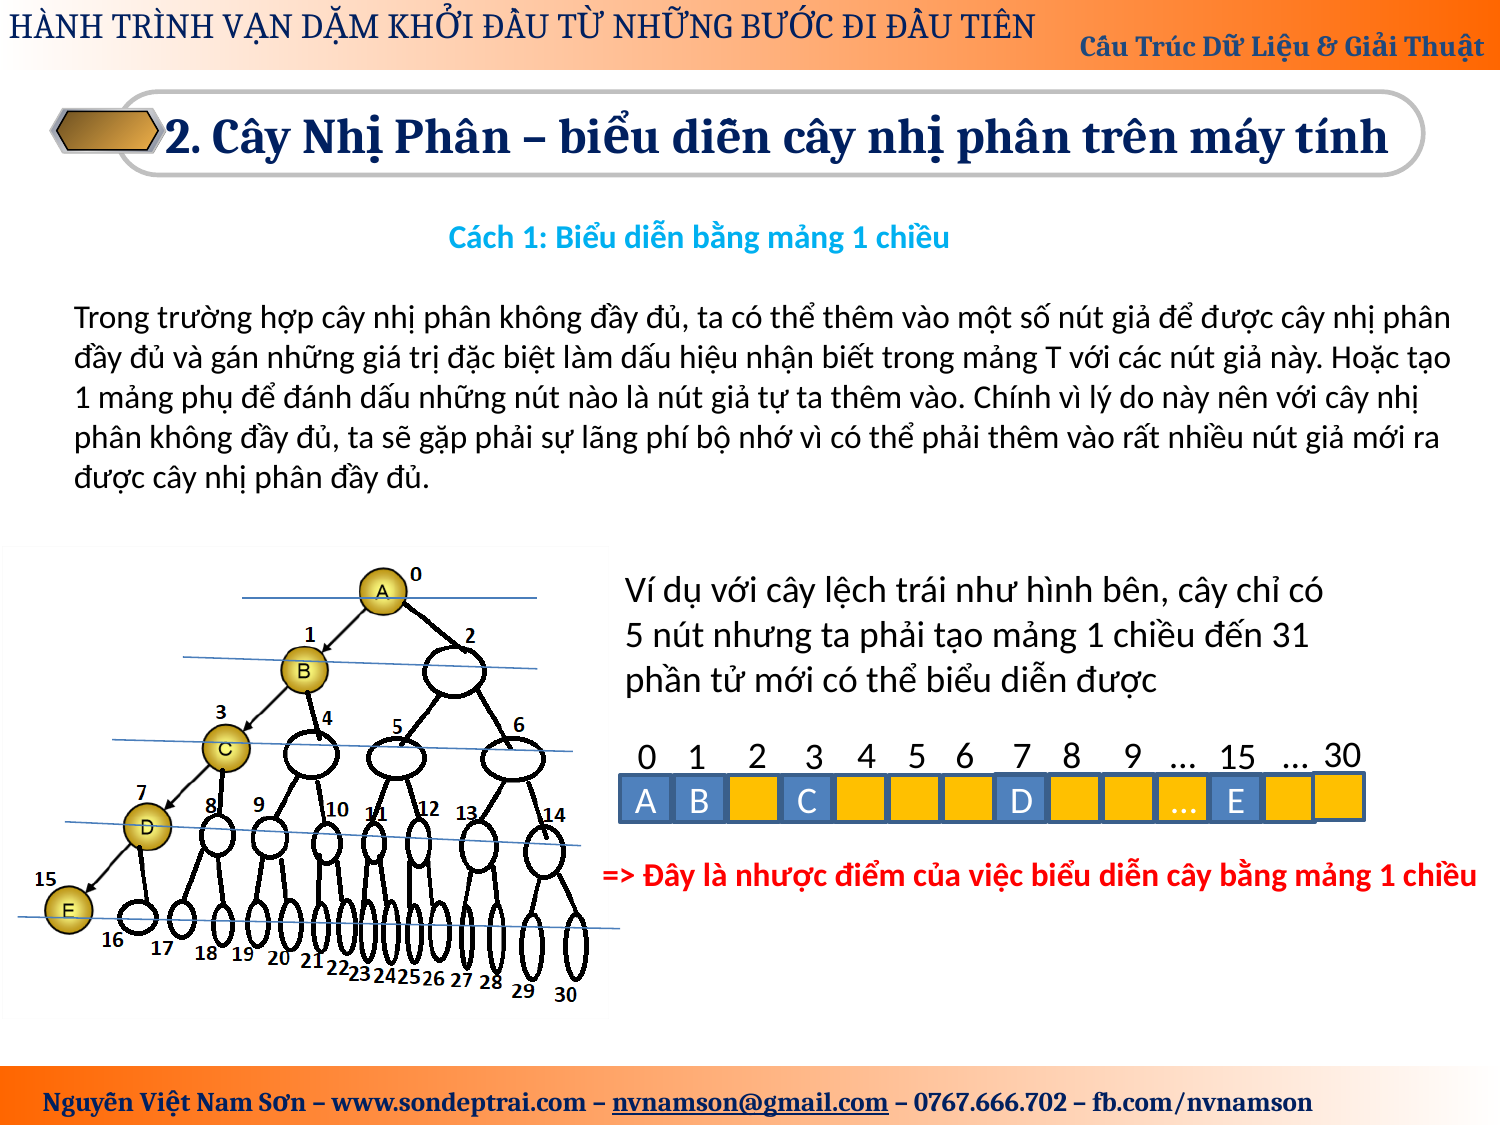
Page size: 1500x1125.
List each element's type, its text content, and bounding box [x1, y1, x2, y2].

text_box 7 [998, 723, 1047, 784]
text_box [887, 773, 941, 824]
text_box 4 [842, 723, 891, 784]
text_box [498, 0, 502, 21]
text_box 3 [789, 724, 839, 784]
text_box 2 [733, 723, 782, 784]
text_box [182, 656, 538, 669]
text_box … [1155, 724, 1203, 784]
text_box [586, 8, 590, 36]
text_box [646, 1100, 650, 1113]
text_box … [1267, 723, 1308, 783]
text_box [558, 1106, 562, 1125]
text_box 8 [1047, 723, 1097, 784]
text_box 15 [1203, 724, 1272, 784]
text_box 3 [674, 37, 679, 70]
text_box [586, 38, 590, 70]
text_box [558, 1067, 562, 1103]
picture [2, 546, 609, 1020]
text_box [498, 31, 502, 70]
text_box [726, 773, 779, 824]
text_box 6 [940, 723, 990, 784]
text_box D [993, 772, 1047, 824]
text_box E [1208, 784, 1262, 824]
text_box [646, 1067, 650, 1099]
text_box => Đây là nhược điểm của việc biểu diễn cây bằng mảng 1 chiều [613, 845, 1494, 901]
text_box [1311, 783, 1366, 822]
text_box A [618, 773, 672, 824]
text_box C [779, 773, 833, 824]
text_box 30 [1308, 722, 1377, 783]
text_box [941, 773, 993, 824]
text_box Ví dụ với cây lệch trái như hình bên, cây chỉ có 5 nút nhưng ta phải tạo mảng 1 chiều đến 31 phần tử mới có thể biểu diễn được [613, 558, 1343, 708]
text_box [111, 739, 574, 752]
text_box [17, 916, 621, 929]
text_box 3 [674, 10, 680, 36]
text_box Cách 1: Biểu diễn bằng mảng 1 chiều Trong trường hợp cây nhị phân không đầy đủ, ta có thể thêm vào một số nút giả để được cây nhị phân đầy đủ và gán những giá trị đặc biệt làm dấu hiệu nhận biết trong mảng T với các nút giả này. Hoặc tạo 1 mảng phụ để đánh dấu những nút nào là nút giả tự ta thêm vào. Chính vì lý do này nên với cây nhị phân không đầy đủ, ta sẽ gặp phải sự lãng phí bộ nhớ vì có thể phải thêm vào rất nhiều nút giả mới ra được cây nhị phân đầy đủ. [59, 208, 1471, 543]
text_box 5 [892, 723, 940, 784]
text_box 0 [622, 724, 672, 785]
text_box … [1154, 783, 1208, 824]
text_box 3 [821, 1067, 826, 1113]
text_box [646, 1115, 650, 1125]
text_box 1 [672, 724, 722, 785]
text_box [64, 821, 582, 846]
text_box B [672, 773, 726, 824]
text_box 3 [674, 0, 679, 8]
text_box [1047, 772, 1101, 824]
text_box [833, 773, 887, 824]
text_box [49, 91, 1424, 176]
text_box [1262, 783, 1317, 824]
text_box 9 [1108, 723, 1158, 783]
text_box [1101, 772, 1154, 824]
